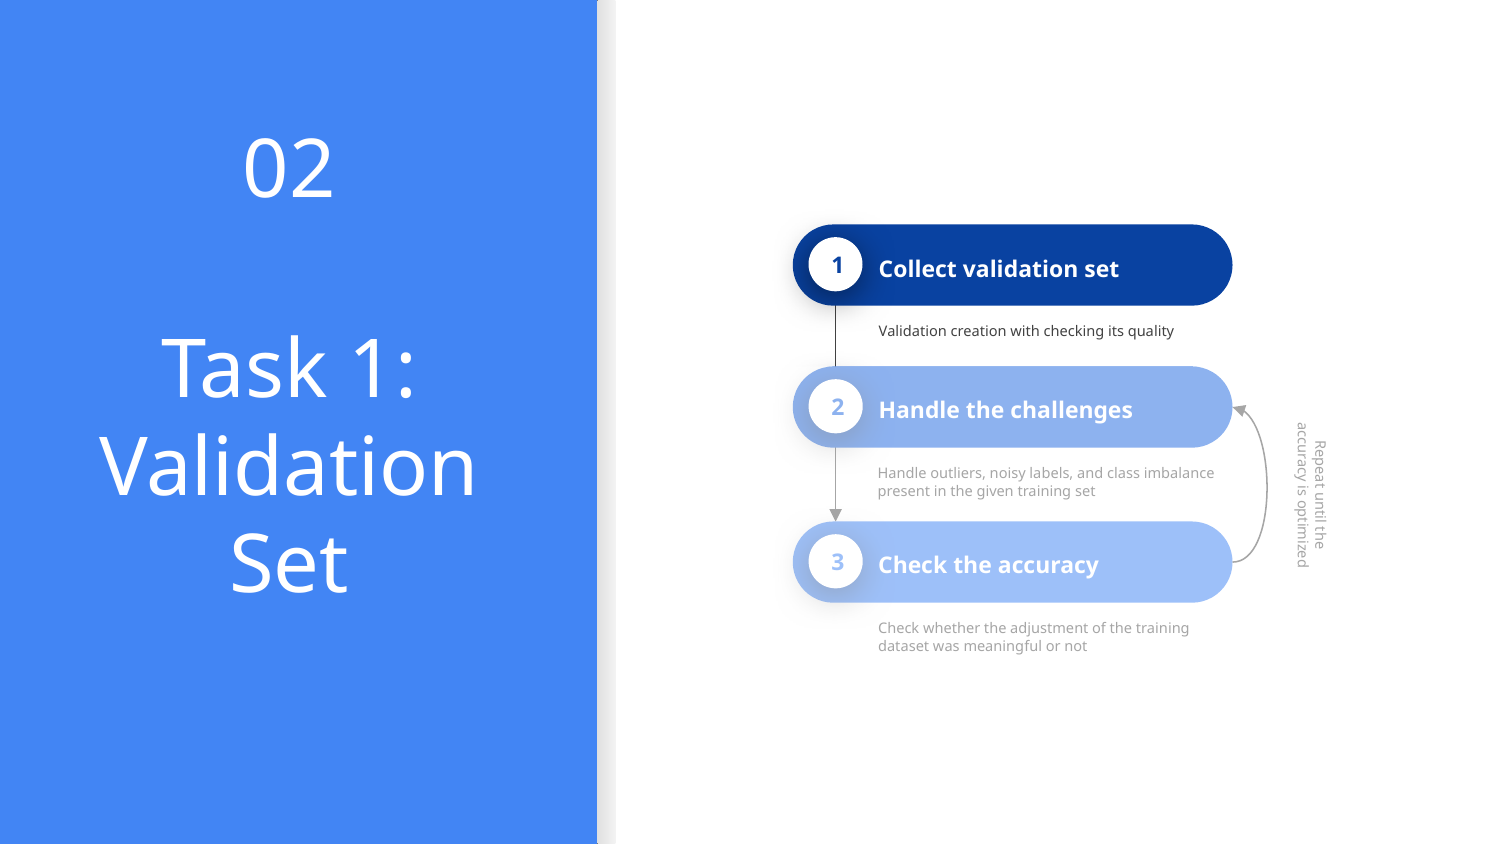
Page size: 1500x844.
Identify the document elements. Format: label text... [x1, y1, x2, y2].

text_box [819, 240, 1241, 395]
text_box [819, 395, 1242, 768]
text_box [778, 366, 1349, 812]
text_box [819, 98, 1242, 240]
title Task 1: Validation Set [55, 253, 523, 672]
title 02 [55, 79, 523, 251]
